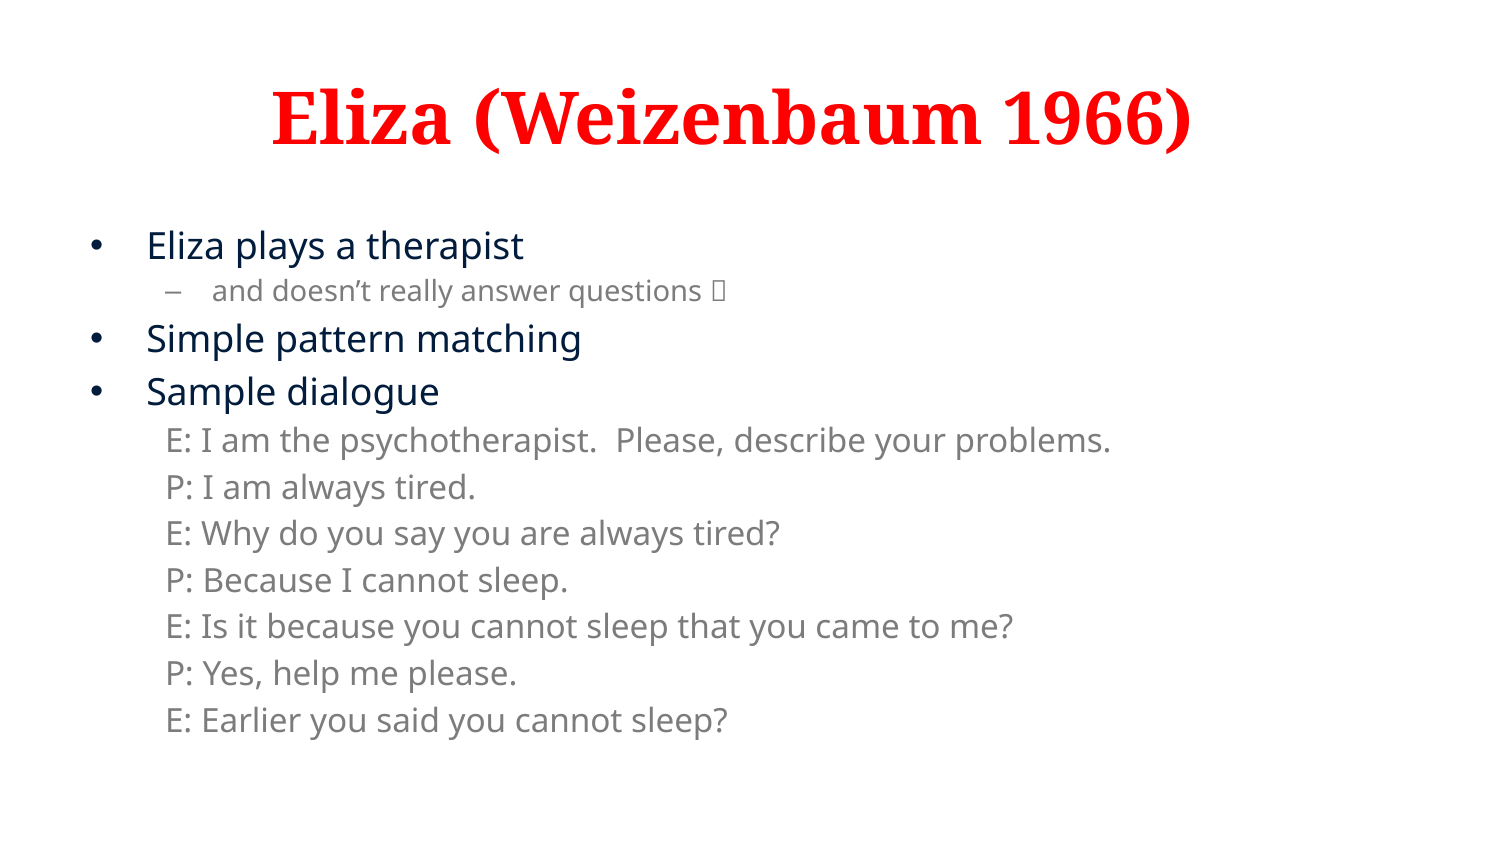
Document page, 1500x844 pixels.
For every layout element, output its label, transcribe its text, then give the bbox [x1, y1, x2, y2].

list Eliza plays a therapist and doesn’t really answer questions  Simple pattern matching Sample dialogue E: I am the psychotherapist. Please, describe your problems. P: I am always tired. E: Why do you say you are always tired? P: Because I cannot sleep. E: Is it because you cannot sleep that you came to me? P: Yes, help me please. E: Earlier you said you cannot sleep? [75, 214, 1425, 700]
title Eliza (Weizenbaum 1966) [41, 64, 1425, 180]
